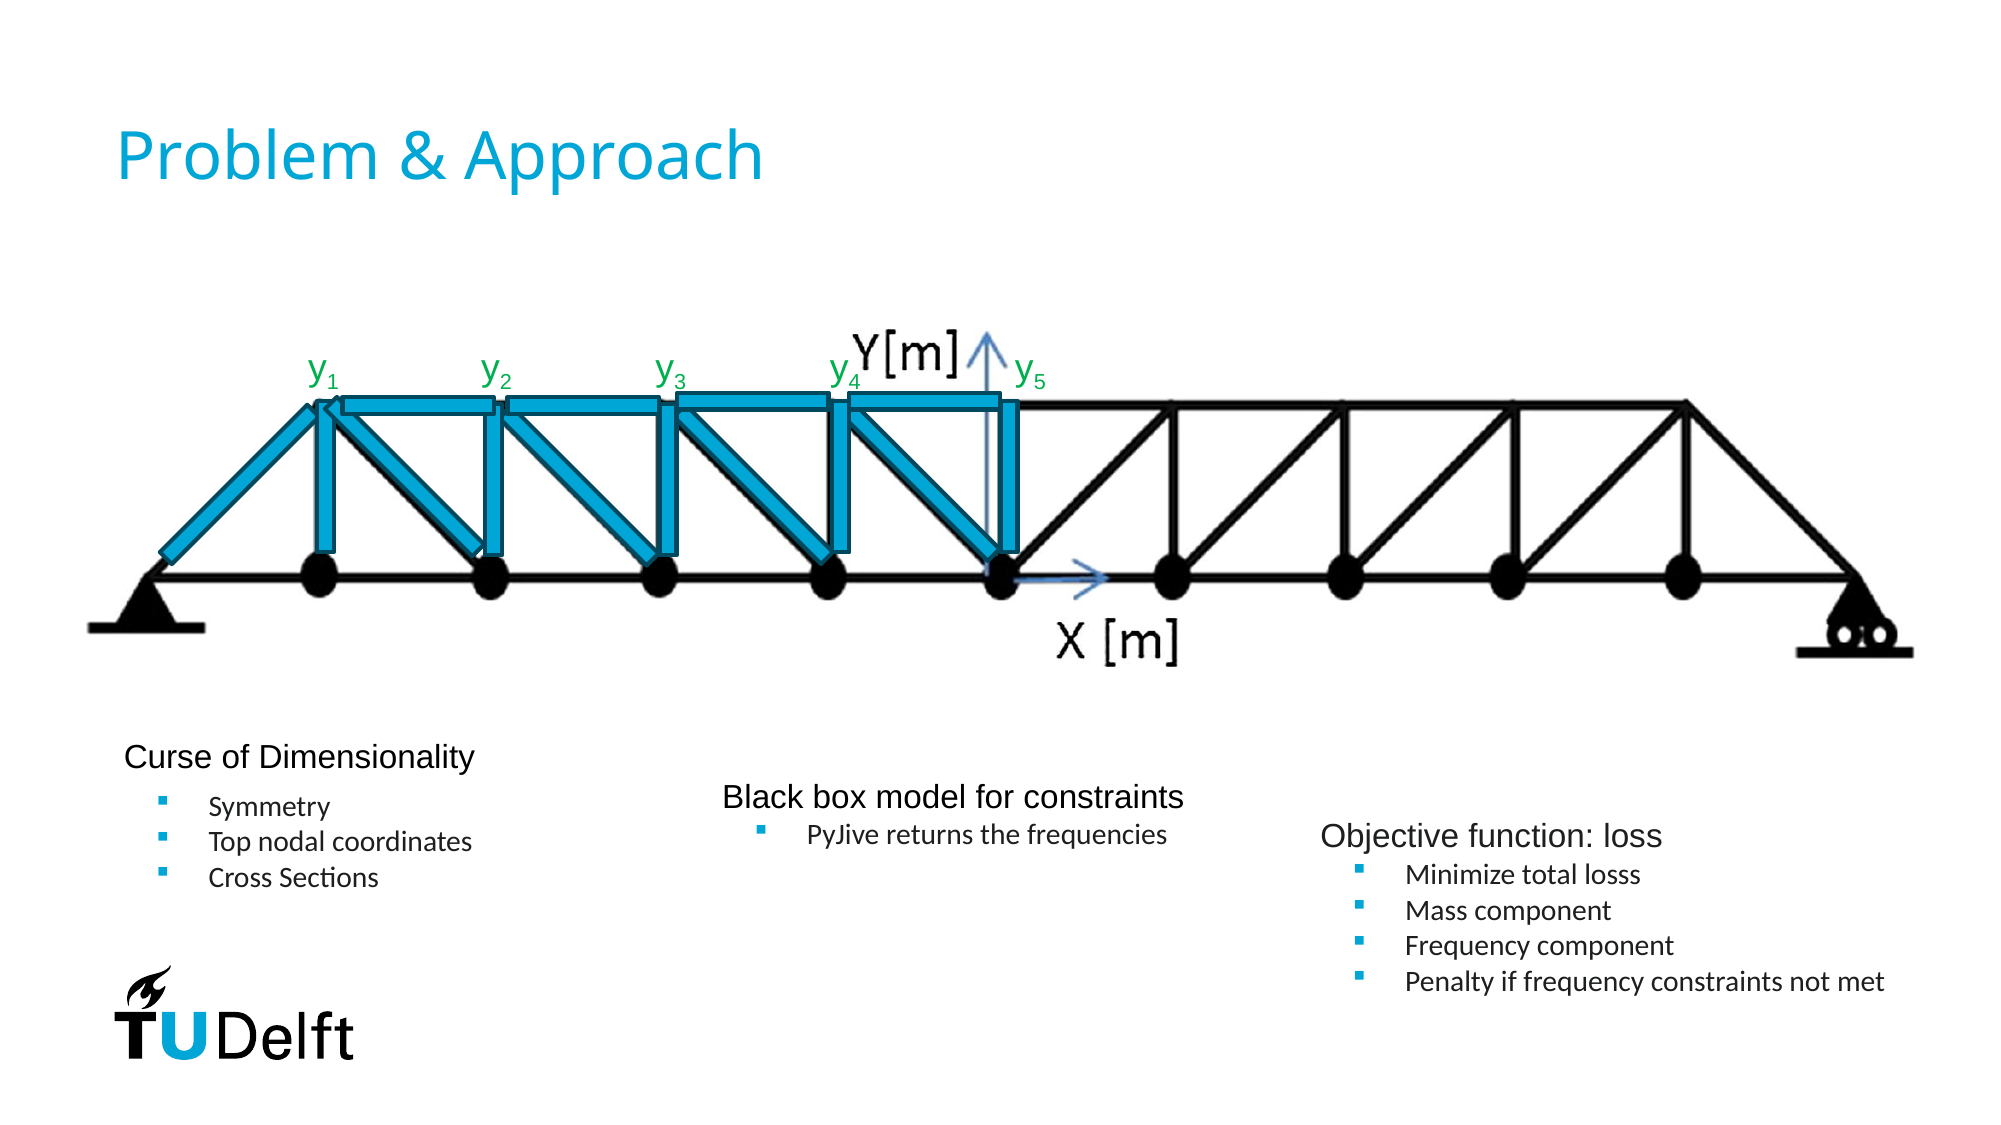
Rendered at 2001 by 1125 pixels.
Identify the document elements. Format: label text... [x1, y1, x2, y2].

title Problem & Approach [115, 121, 1154, 256]
picture [86, 328, 1915, 667]
text_box Curse of Dimensionality Symmetry Top nodal coordinates Cross Sections Black box model for constraints PyJive returns the frequencies Objective function: loss Minimize total losss Mass component Frequency component Penalty if frequency constraints not met [123, 739, 1919, 1011]
